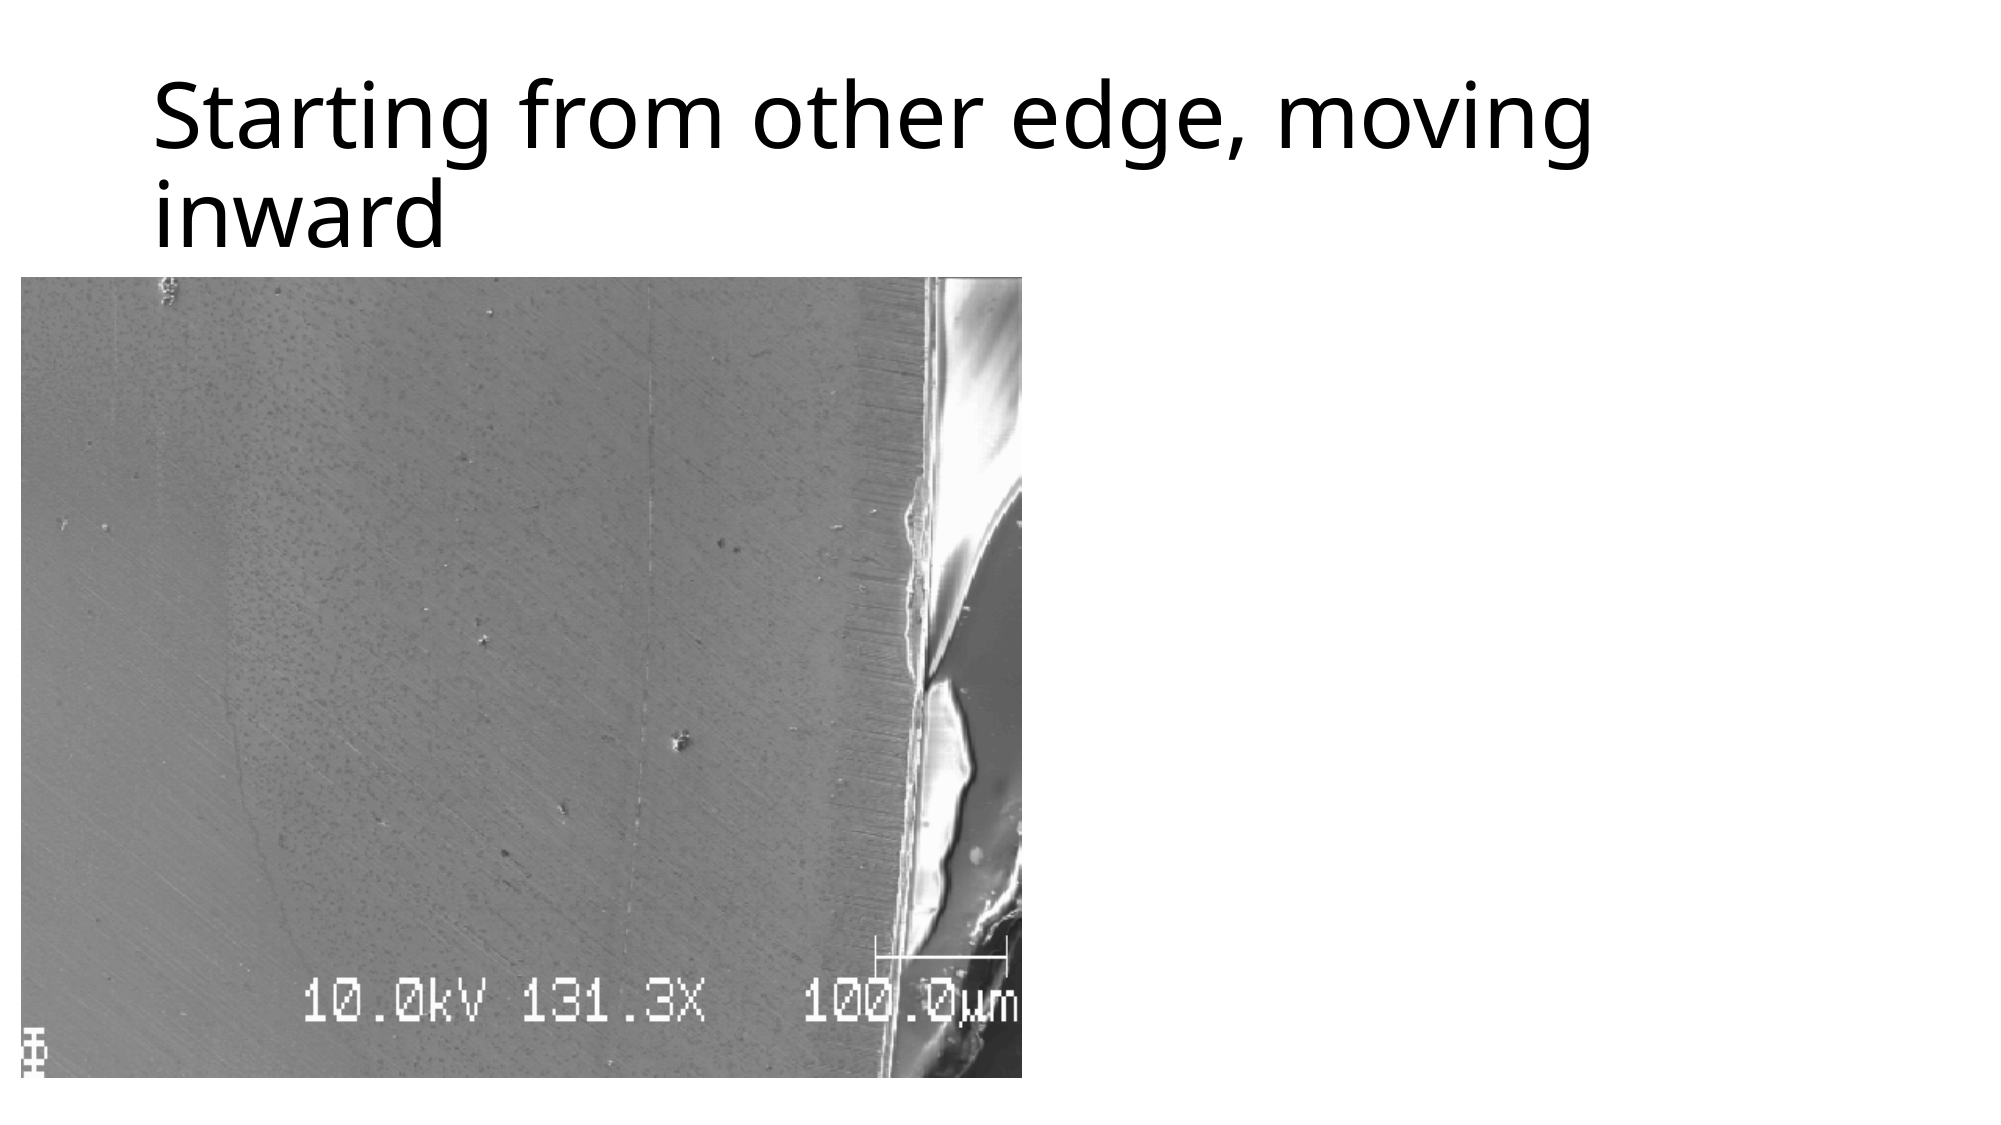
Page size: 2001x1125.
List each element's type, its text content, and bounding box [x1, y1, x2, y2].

title Starting from other edge, moving inward [137, 59, 1863, 278]
picture [21, 277, 1022, 1078]
